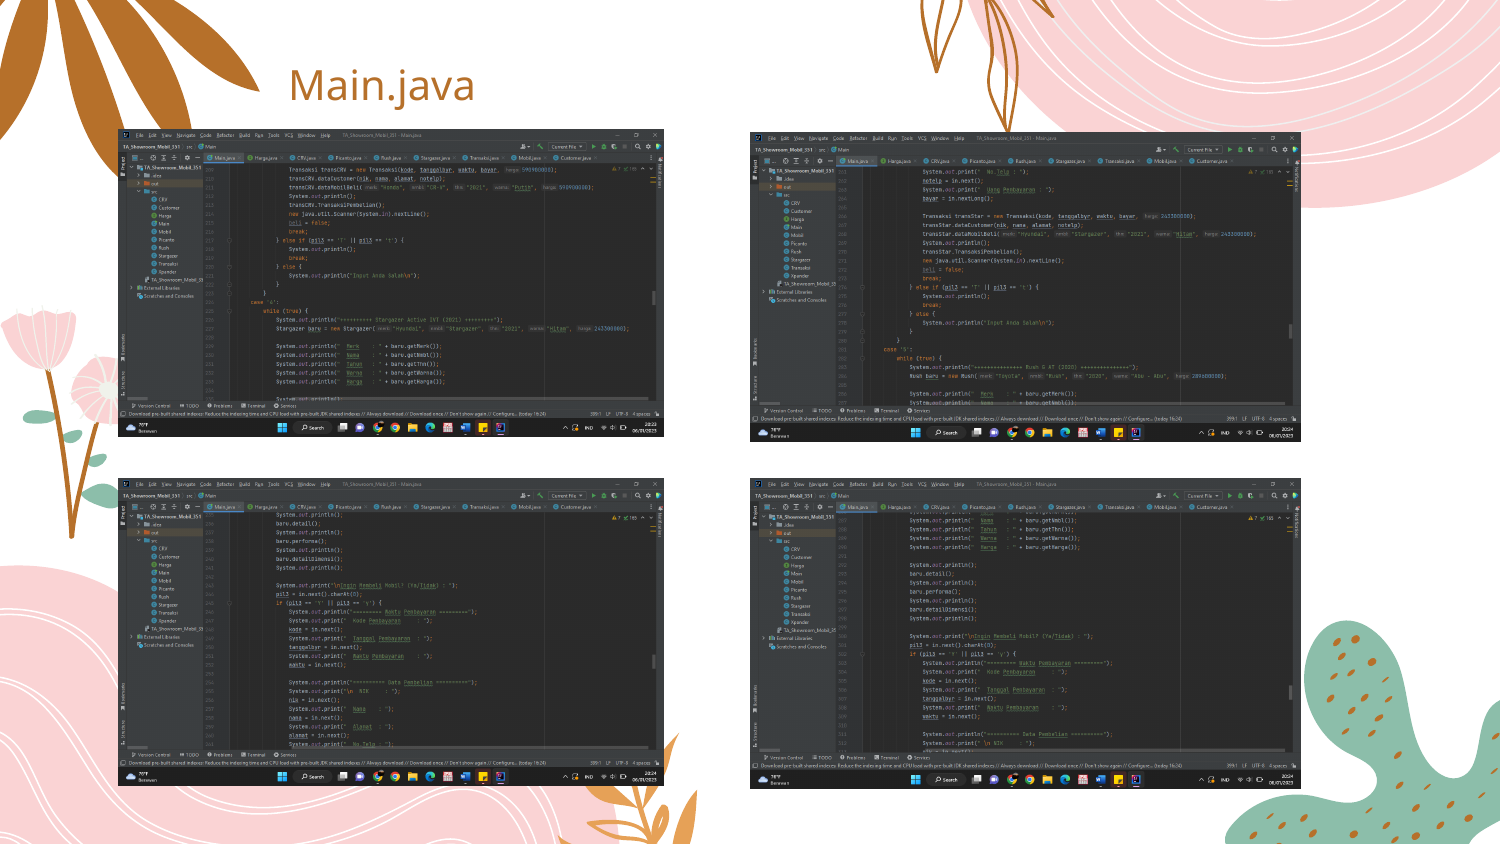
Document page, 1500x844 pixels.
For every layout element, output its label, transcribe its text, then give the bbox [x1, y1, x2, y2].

picture [118, 478, 665, 786]
picture [749, 478, 1302, 789]
text_box Main.java [145, 43, 619, 128]
picture [118, 129, 665, 437]
text_box [76, 117, 145, 212]
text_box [0, 304, 147, 539]
picture [749, 131, 1302, 443]
